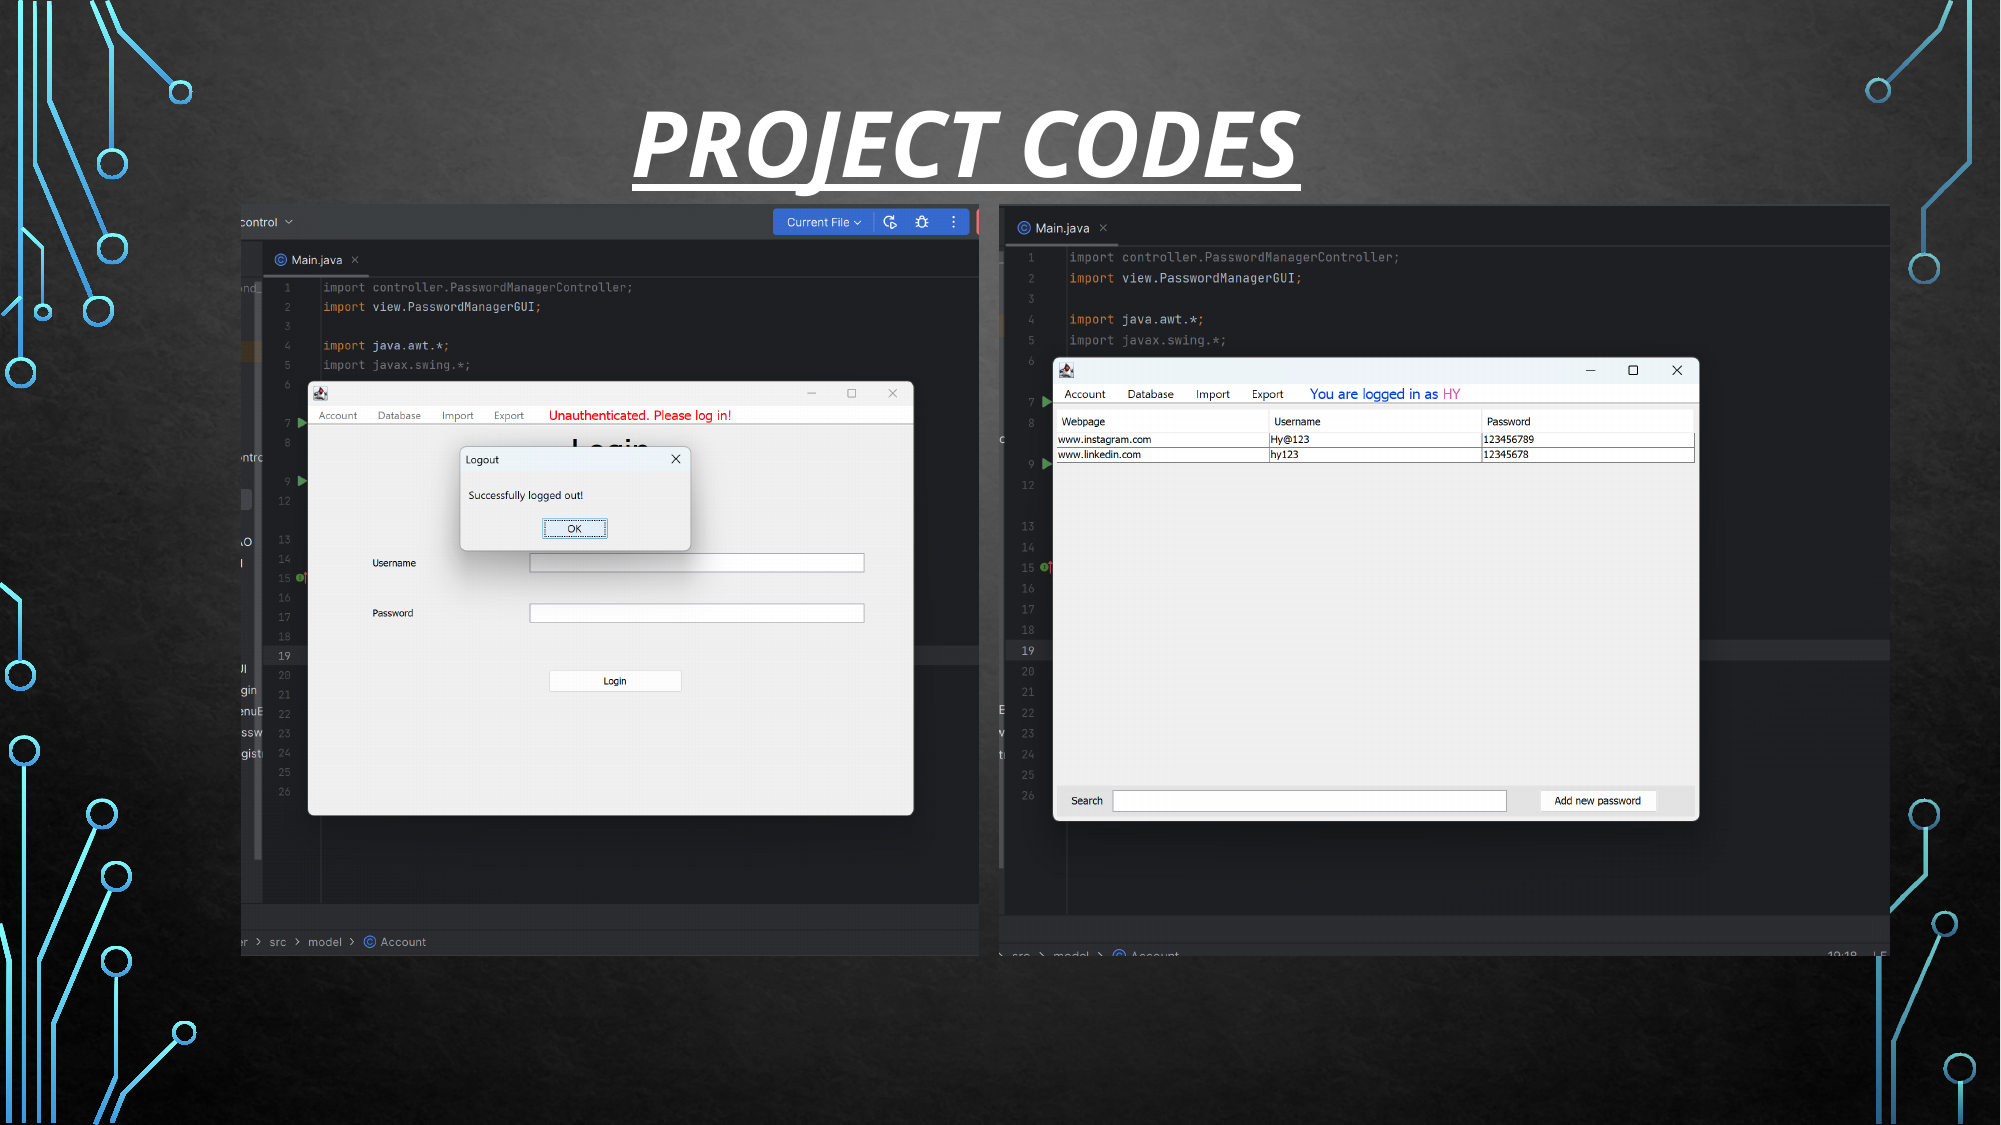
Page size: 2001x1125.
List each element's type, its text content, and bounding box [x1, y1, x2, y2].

picture [241, 204, 979, 956]
title Project Codes [238, 45, 1317, 205]
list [999, 204, 1890, 956]
